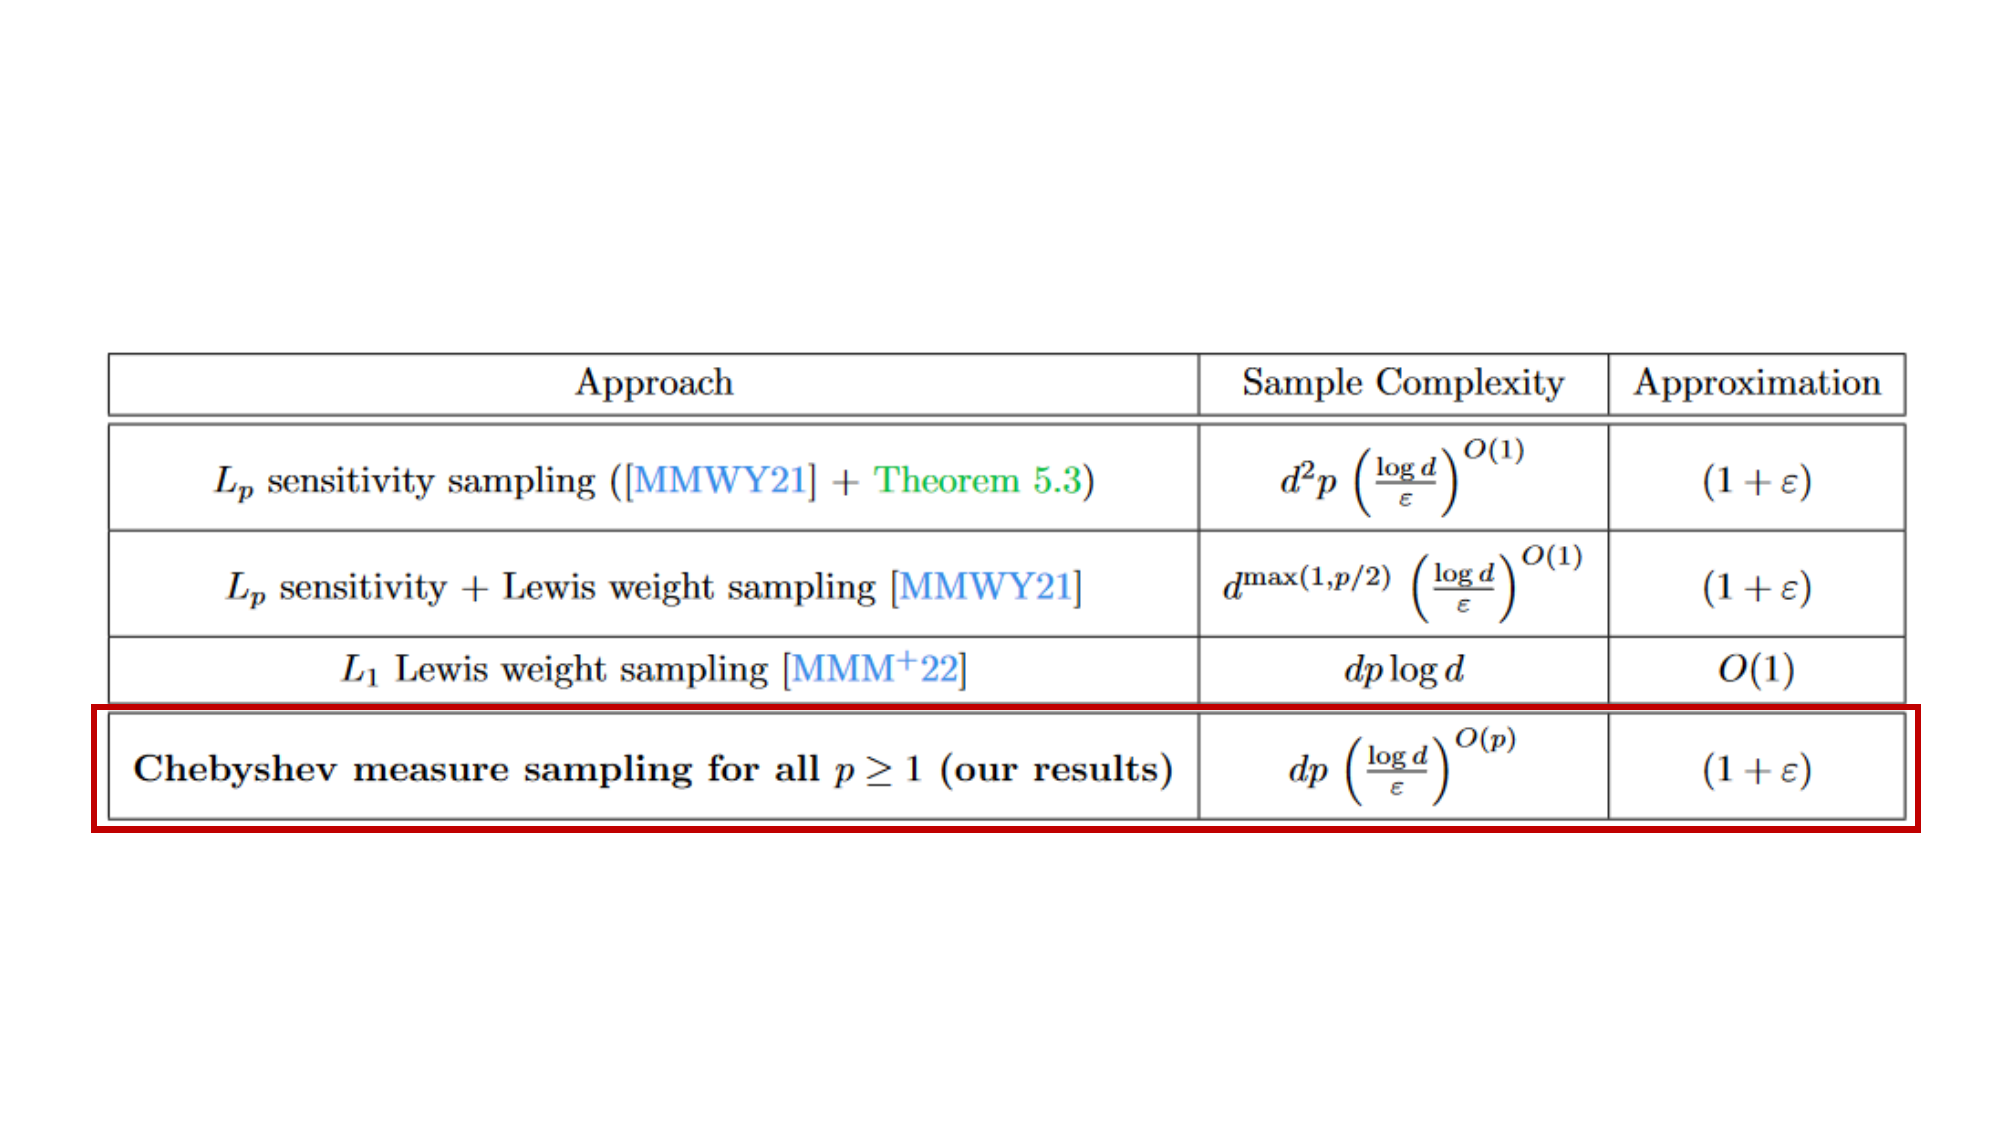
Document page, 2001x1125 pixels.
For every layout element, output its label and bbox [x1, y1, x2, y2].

text_box [81, 324, 1940, 854]
